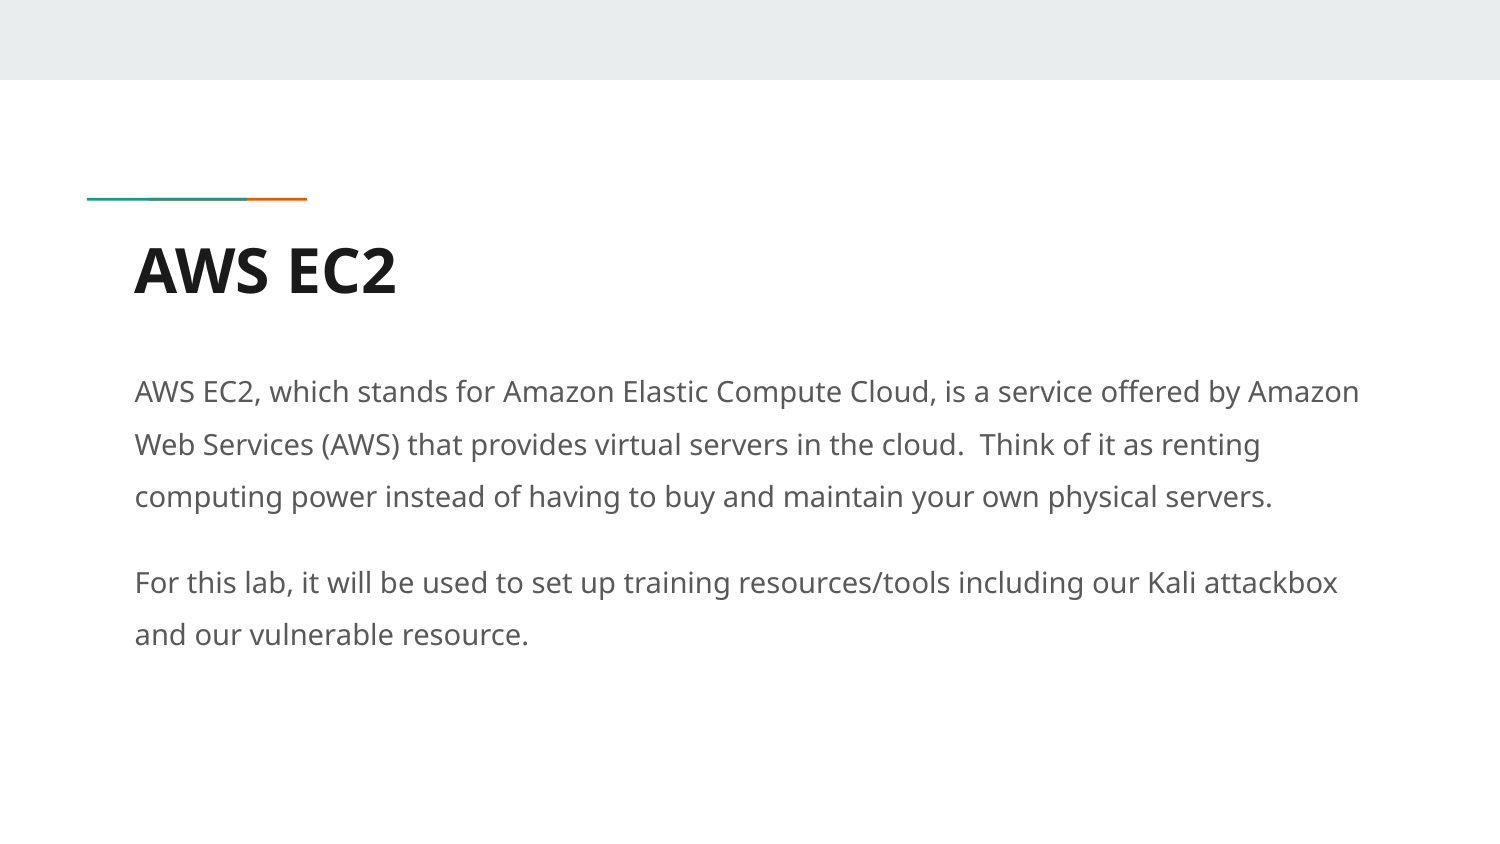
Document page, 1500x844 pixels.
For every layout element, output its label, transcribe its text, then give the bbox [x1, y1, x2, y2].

list AWS EC2, which stands for Amazon Elastic Compute Cloud, is a service offered by Amazon Web Services (AWS) that provides virtual servers in the cloud. Think of it as renting computing power instead of having to buy and maintain your own physical servers. For this lab, it will be used to set up training resources/tools including our Kali attackbox and our vulnerable resource. [119, 341, 1381, 712]
title AWS EC2 [119, 216, 1381, 305]
